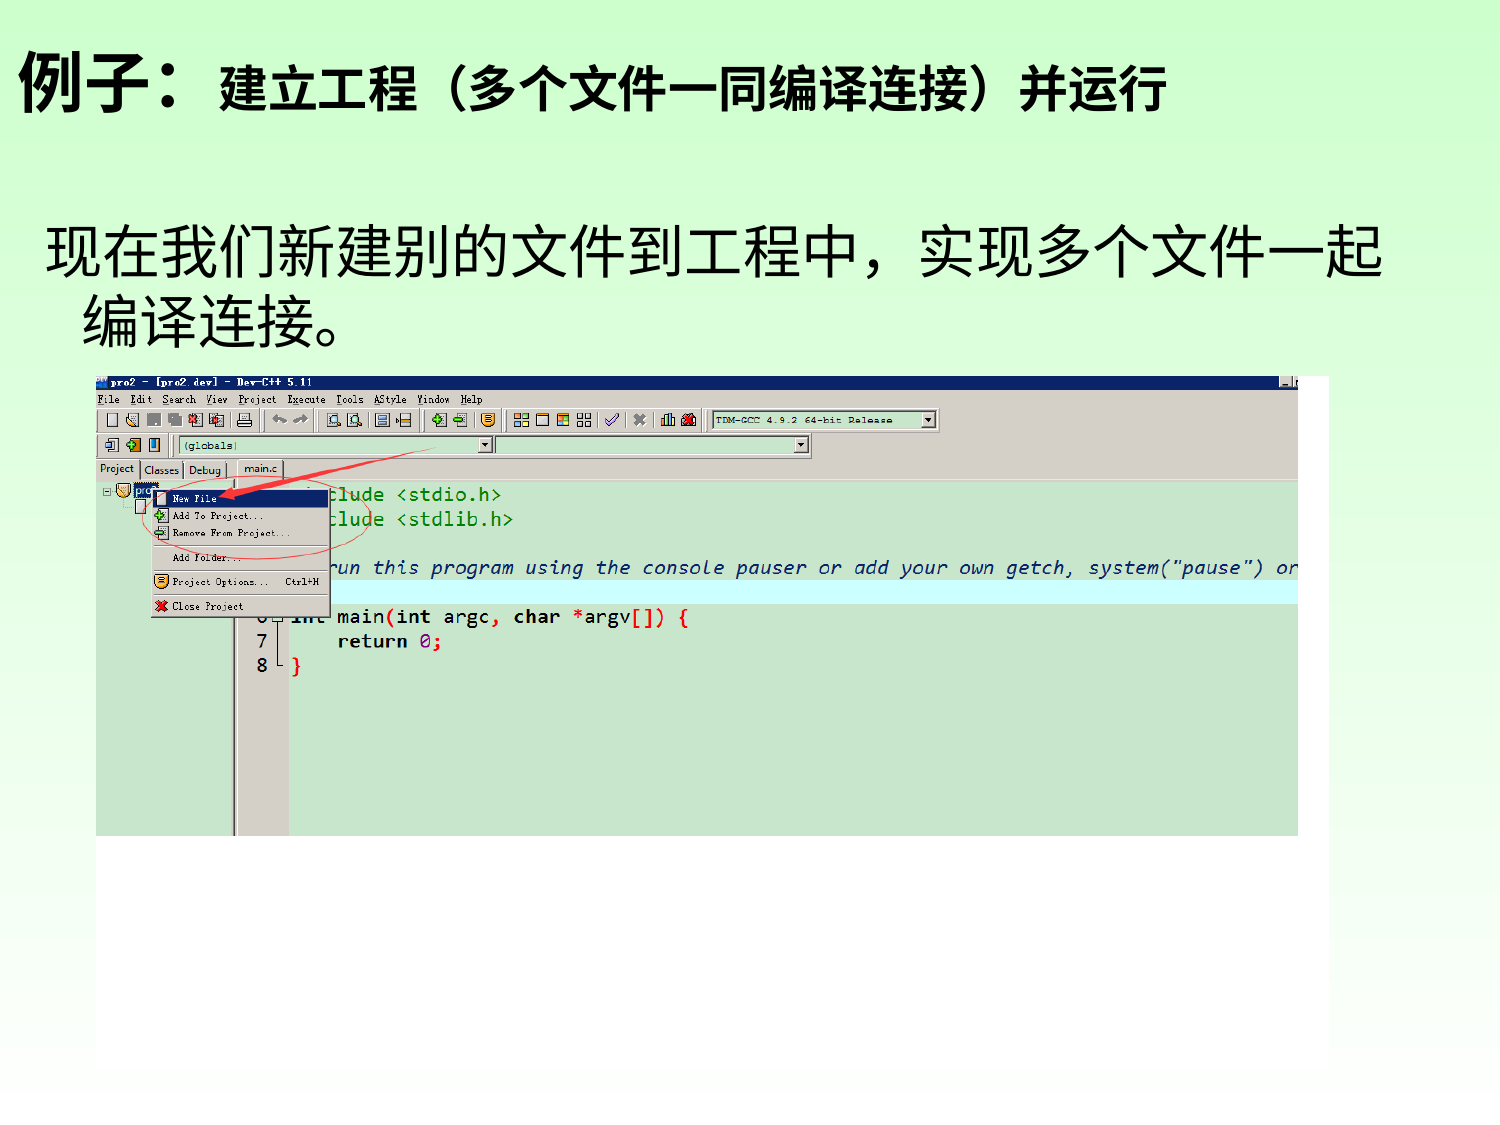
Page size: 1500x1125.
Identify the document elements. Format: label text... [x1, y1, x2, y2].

text_box 例子：建立工程（多个文件一同编译连接）并运行 [3, 33, 1386, 115]
text_box 现在我们新建别的文件到工程中，实现多个文件一起编译连接。 [29, 208, 1436, 374]
picture [95, 376, 1330, 1071]
